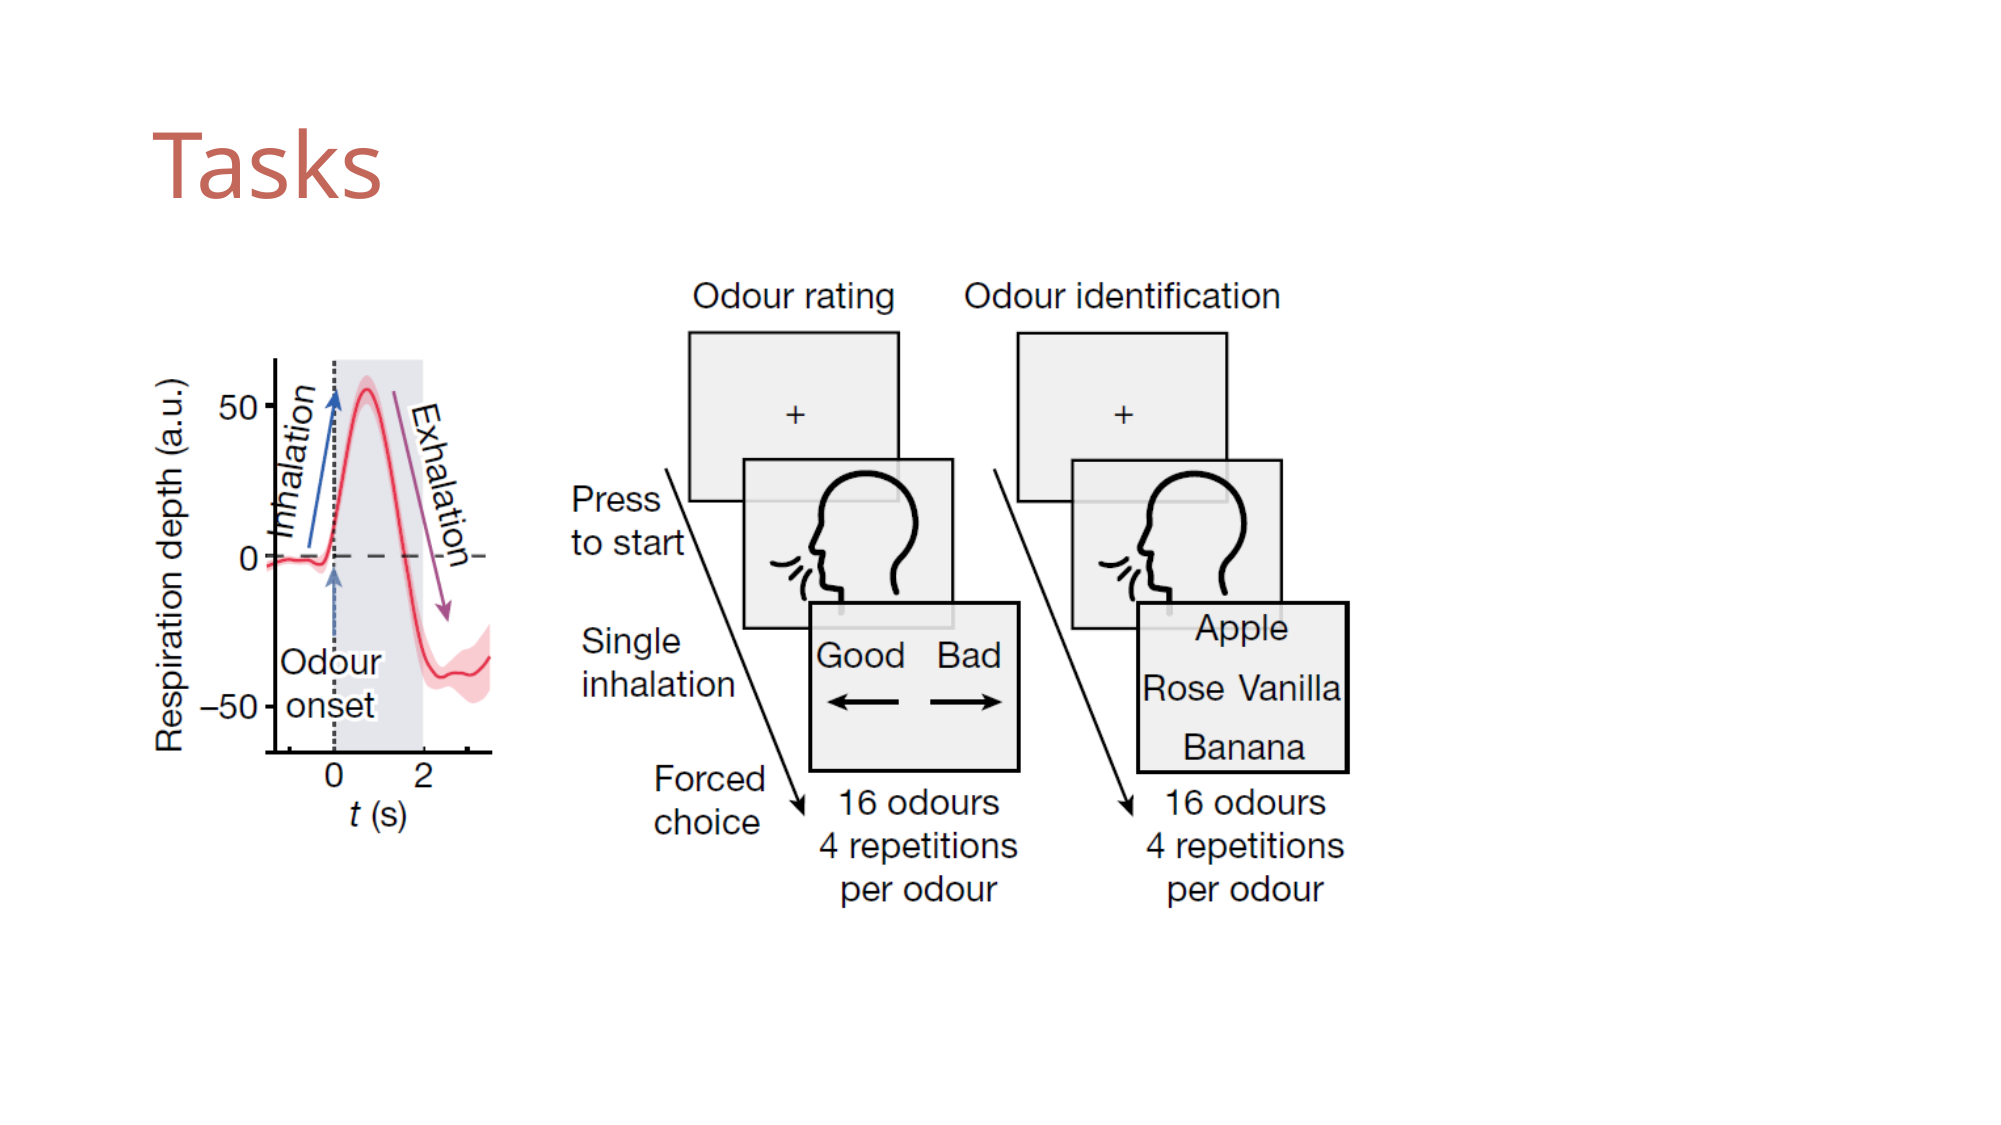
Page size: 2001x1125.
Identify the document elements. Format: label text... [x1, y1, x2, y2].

picture [136, 276, 1393, 917]
title Tasks [137, 59, 1863, 278]
